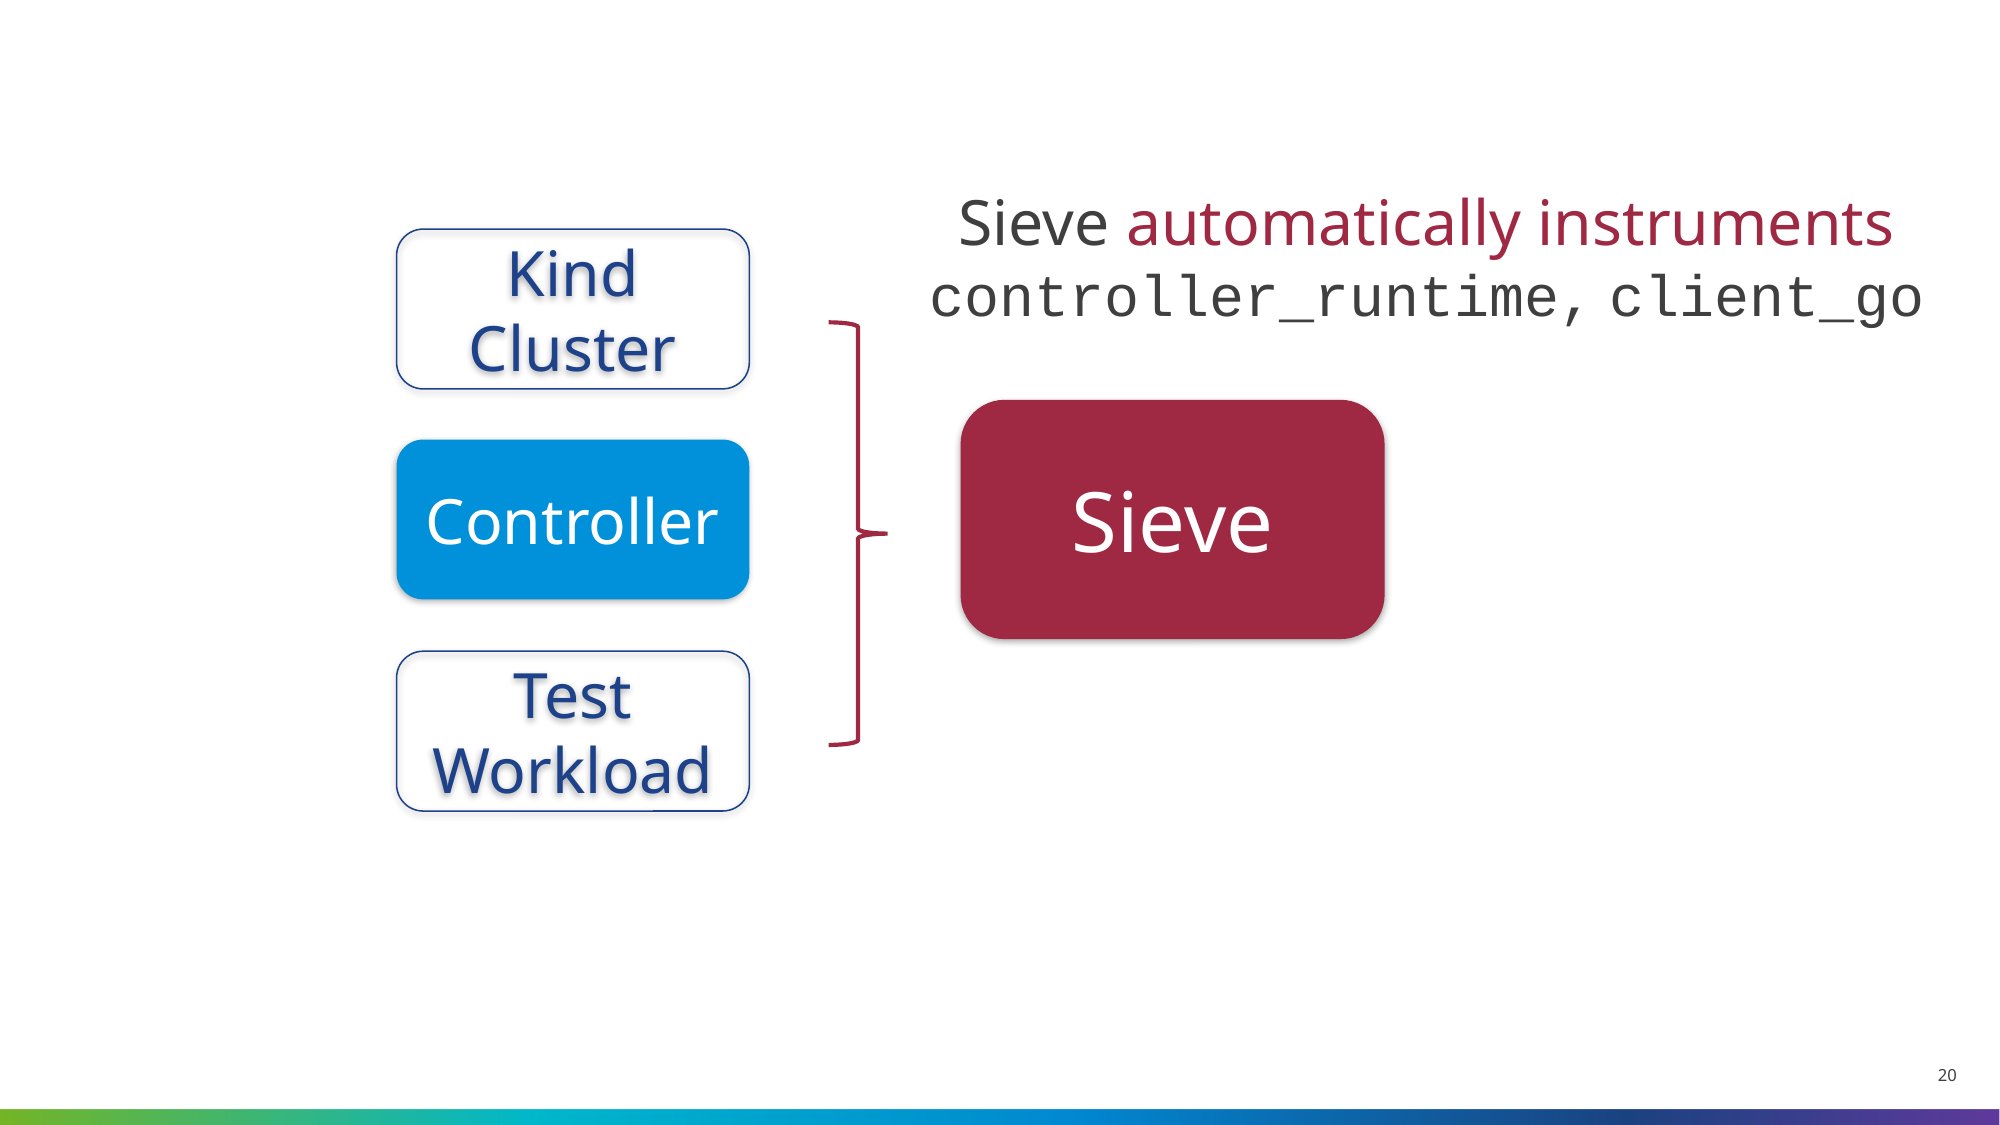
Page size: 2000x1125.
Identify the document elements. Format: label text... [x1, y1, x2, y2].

text_box [828, 321, 888, 746]
title Sieve [1379, 430, 1502, 590]
text_box Sieve [966, 405, 1380, 634]
text_box Controller [395, 438, 751, 601]
text_box Kind Cluster [395, 228, 751, 390]
picture [1075, 1109, 2000, 1125]
text_box Test Workload [395, 650, 751, 812]
picture [0, 1109, 720, 1125]
text_box Sieve automatically instruments controller_runtime, client_go [896, 175, 1957, 336]
